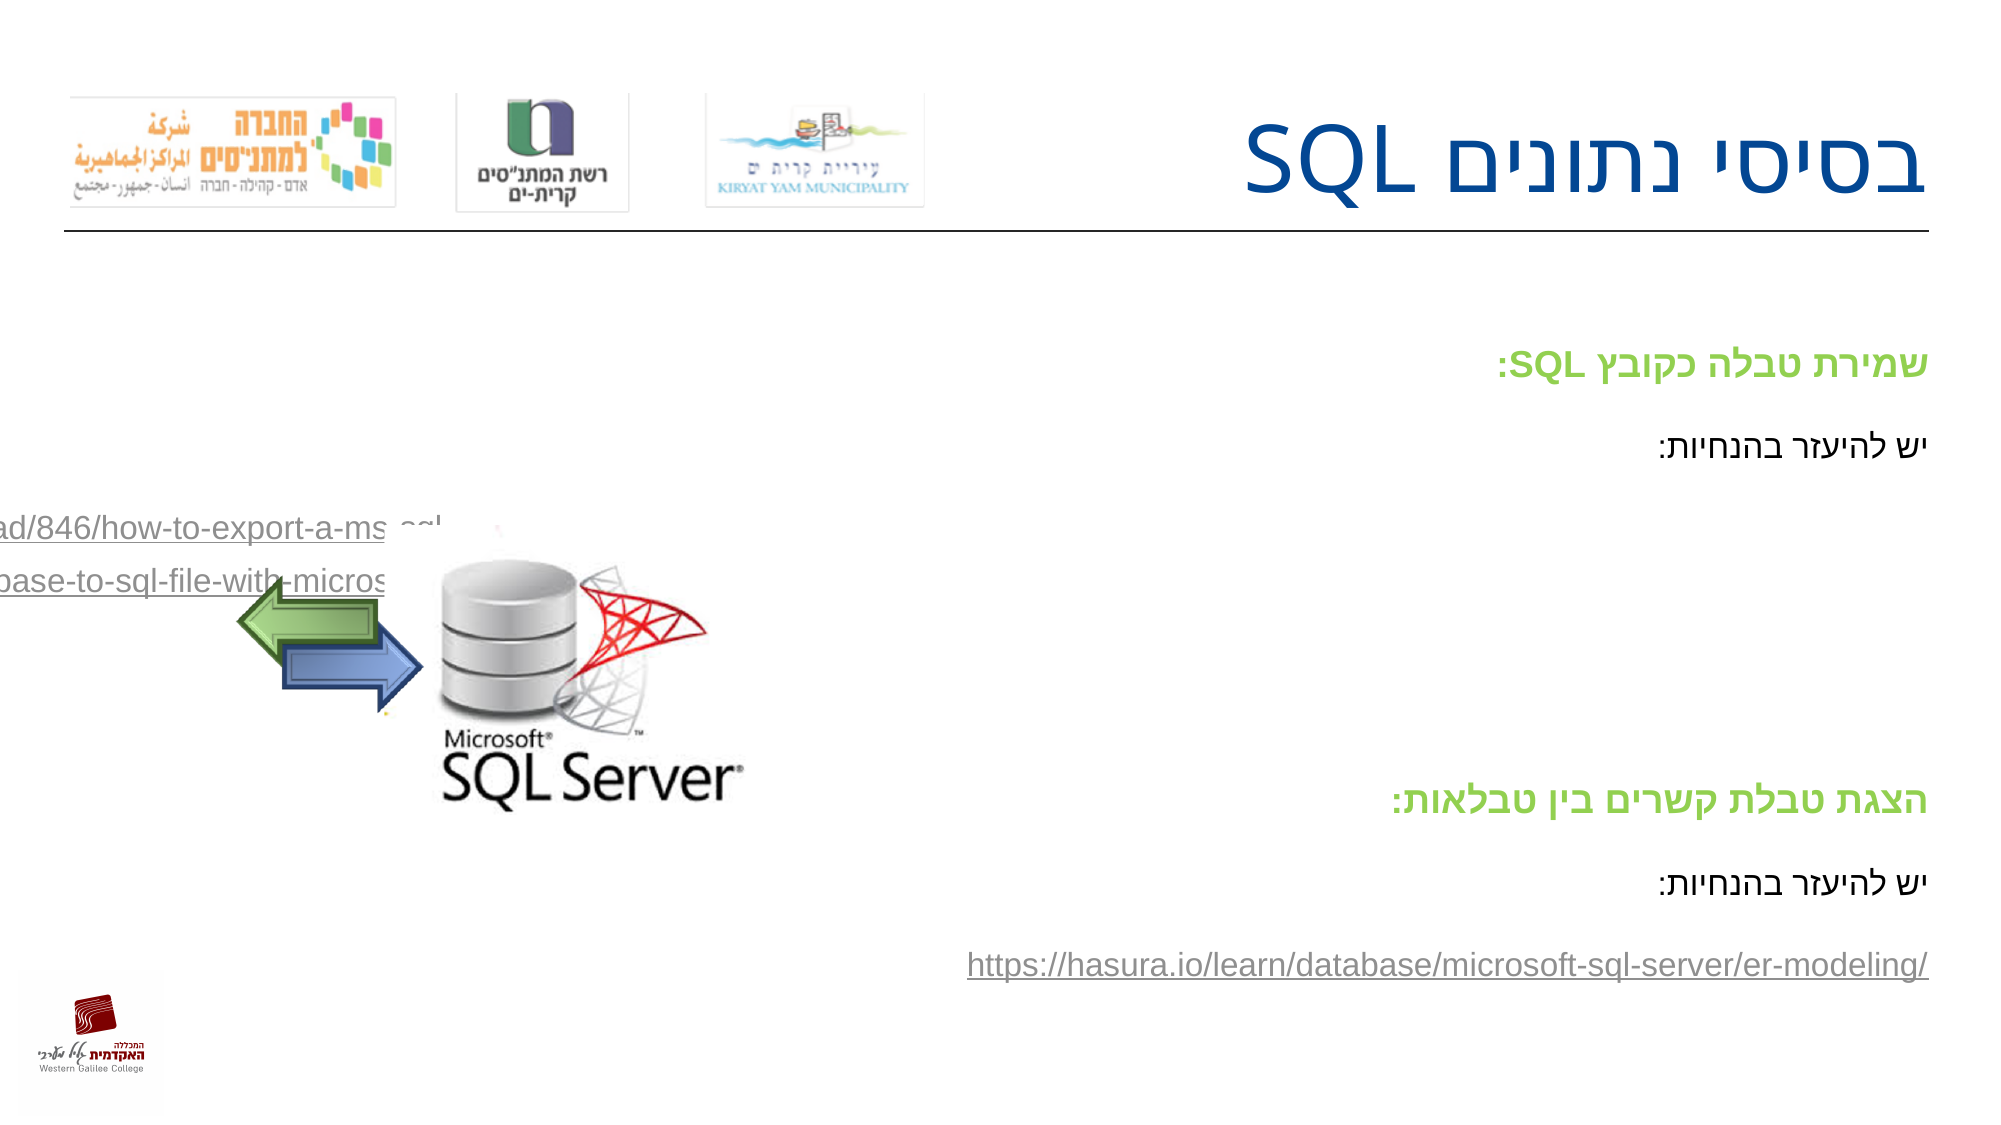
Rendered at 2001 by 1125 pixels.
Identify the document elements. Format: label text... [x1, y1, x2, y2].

picture [70, 93, 925, 213]
text_box שמירת טבלה כקובץ SQL: יש להיעזר בהנחיות: https://ourcodeworld.com/articles/read/846/how-to-export-a-ms-sql-server-database-to-a-sql-script-database-to-sql-file-with-microsoft-sql-server-management-studio-17 הצגת טבלת קשרים בין טבלאות: יש להיעזר בהנחיות: https://hasura.io/learn/database/microsoft-sql-server/er-modeling/ [924, 309, 1930, 1043]
picture [235, 525, 760, 828]
picture [18, 970, 164, 1116]
title בסיסי נתונים SQL [64, 55, 1930, 221]
